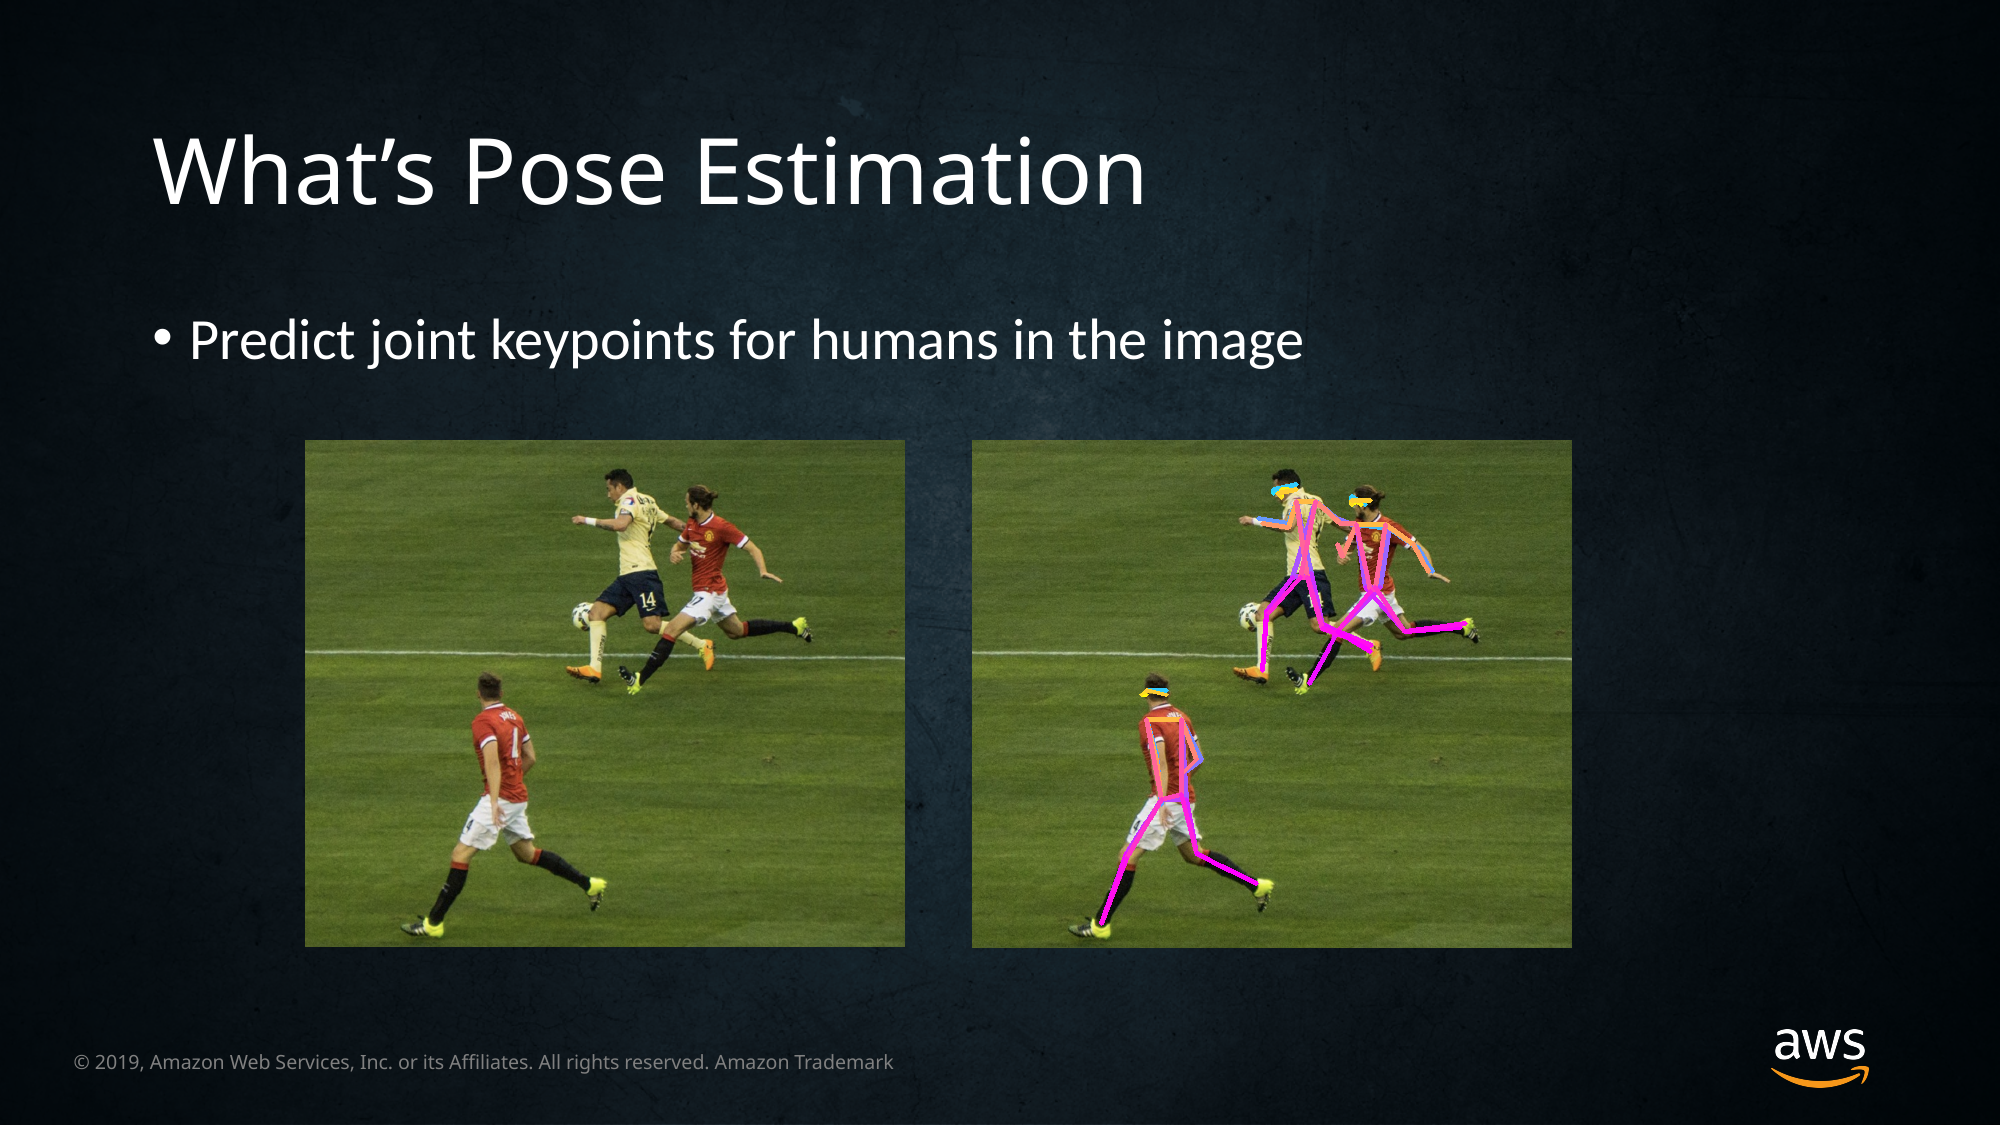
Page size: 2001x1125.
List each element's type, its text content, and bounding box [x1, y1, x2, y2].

list Predict joint keypoints for humans in the image [137, 301, 1863, 1016]
picture [0, 0, 2000, 1125]
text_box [305, 440, 1572, 948]
title What’s Pose Estimation [137, 66, 1863, 284]
